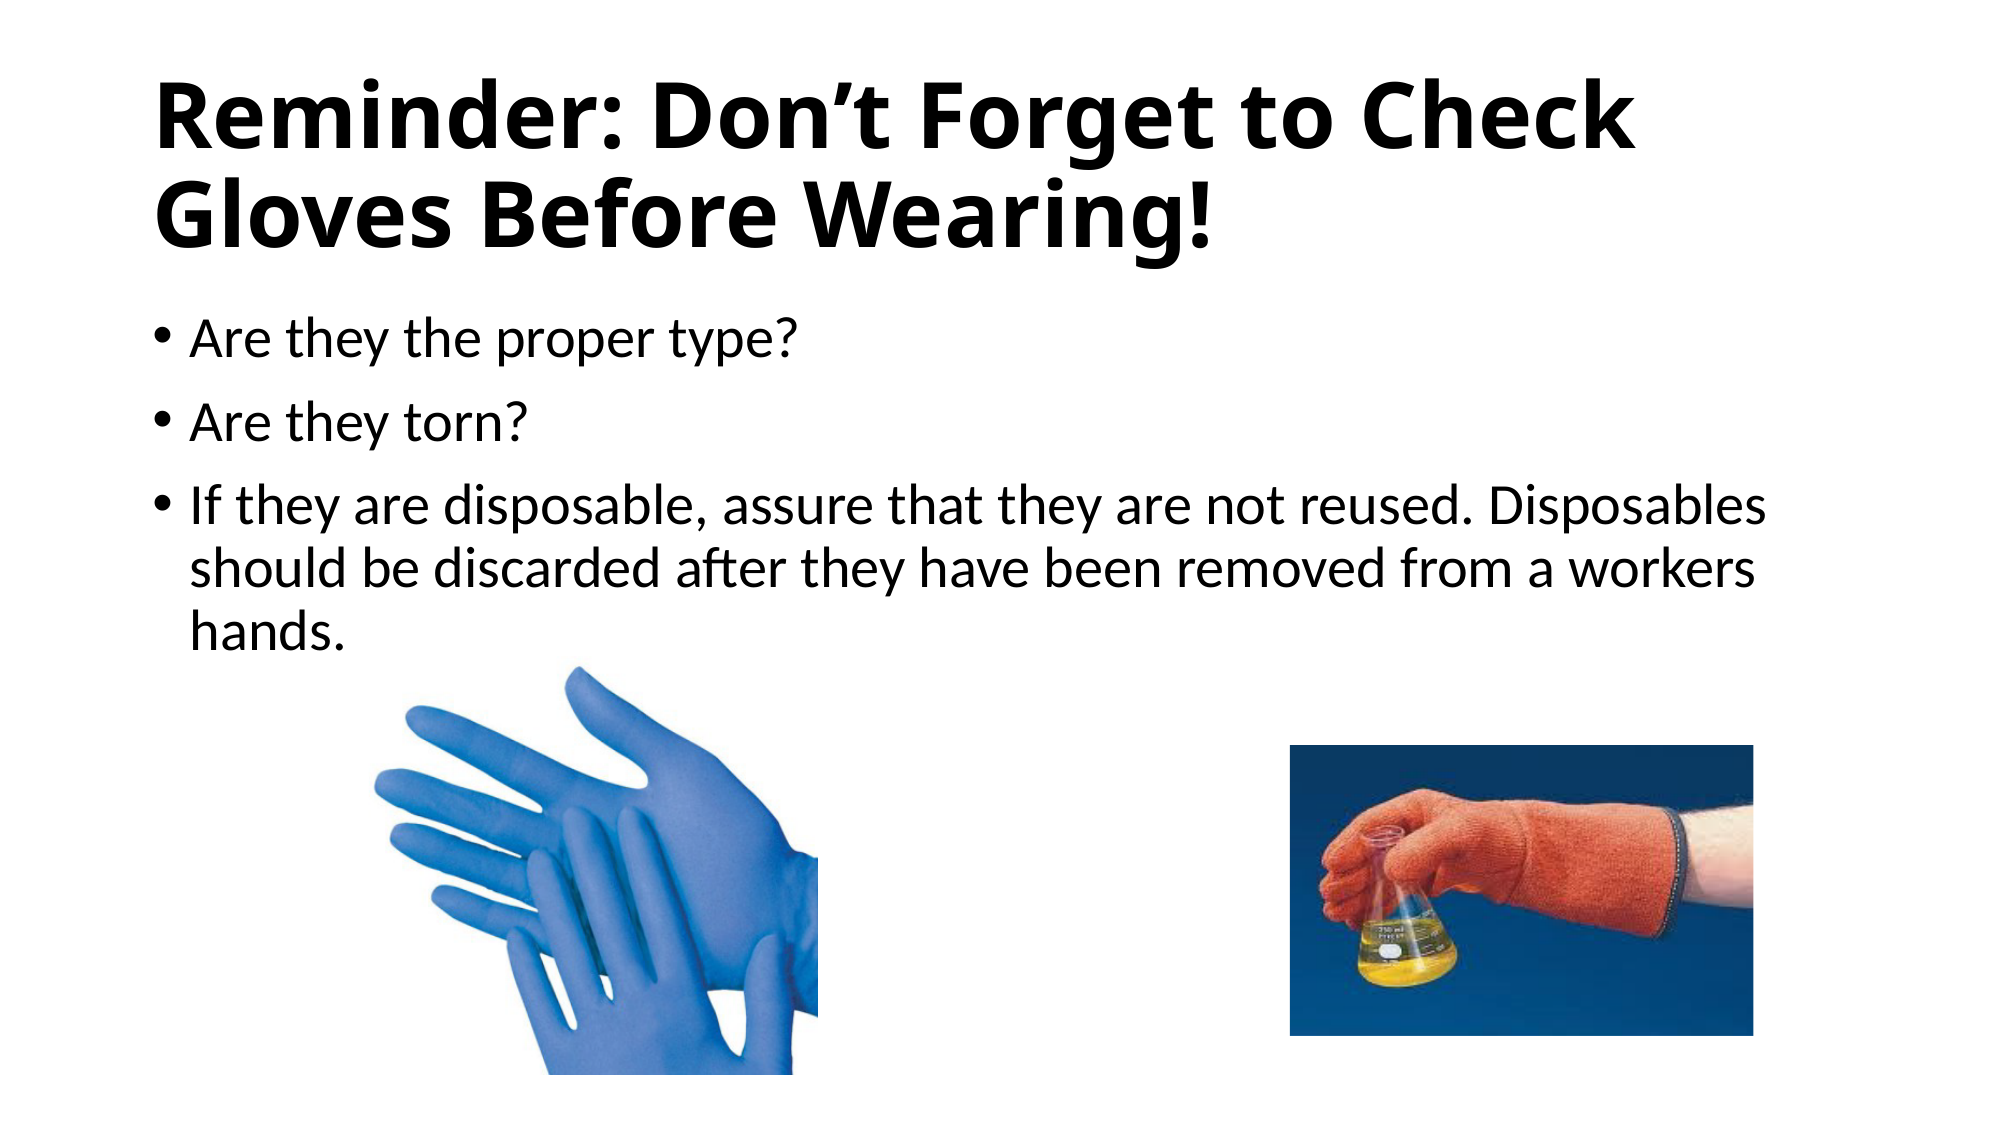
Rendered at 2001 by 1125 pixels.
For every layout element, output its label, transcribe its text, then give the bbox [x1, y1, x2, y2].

title Reminder: Don’t Forget to Check Gloves Before Wearing! [137, 59, 1863, 278]
list Are they the proper type? Are they torn? If they are disposable, assure that they are not reused. Disposables should be discarded after they have been removed from a workers hands. [137, 299, 1863, 1014]
picture [1289, 745, 1754, 1036]
picture [368, 656, 818, 1075]
